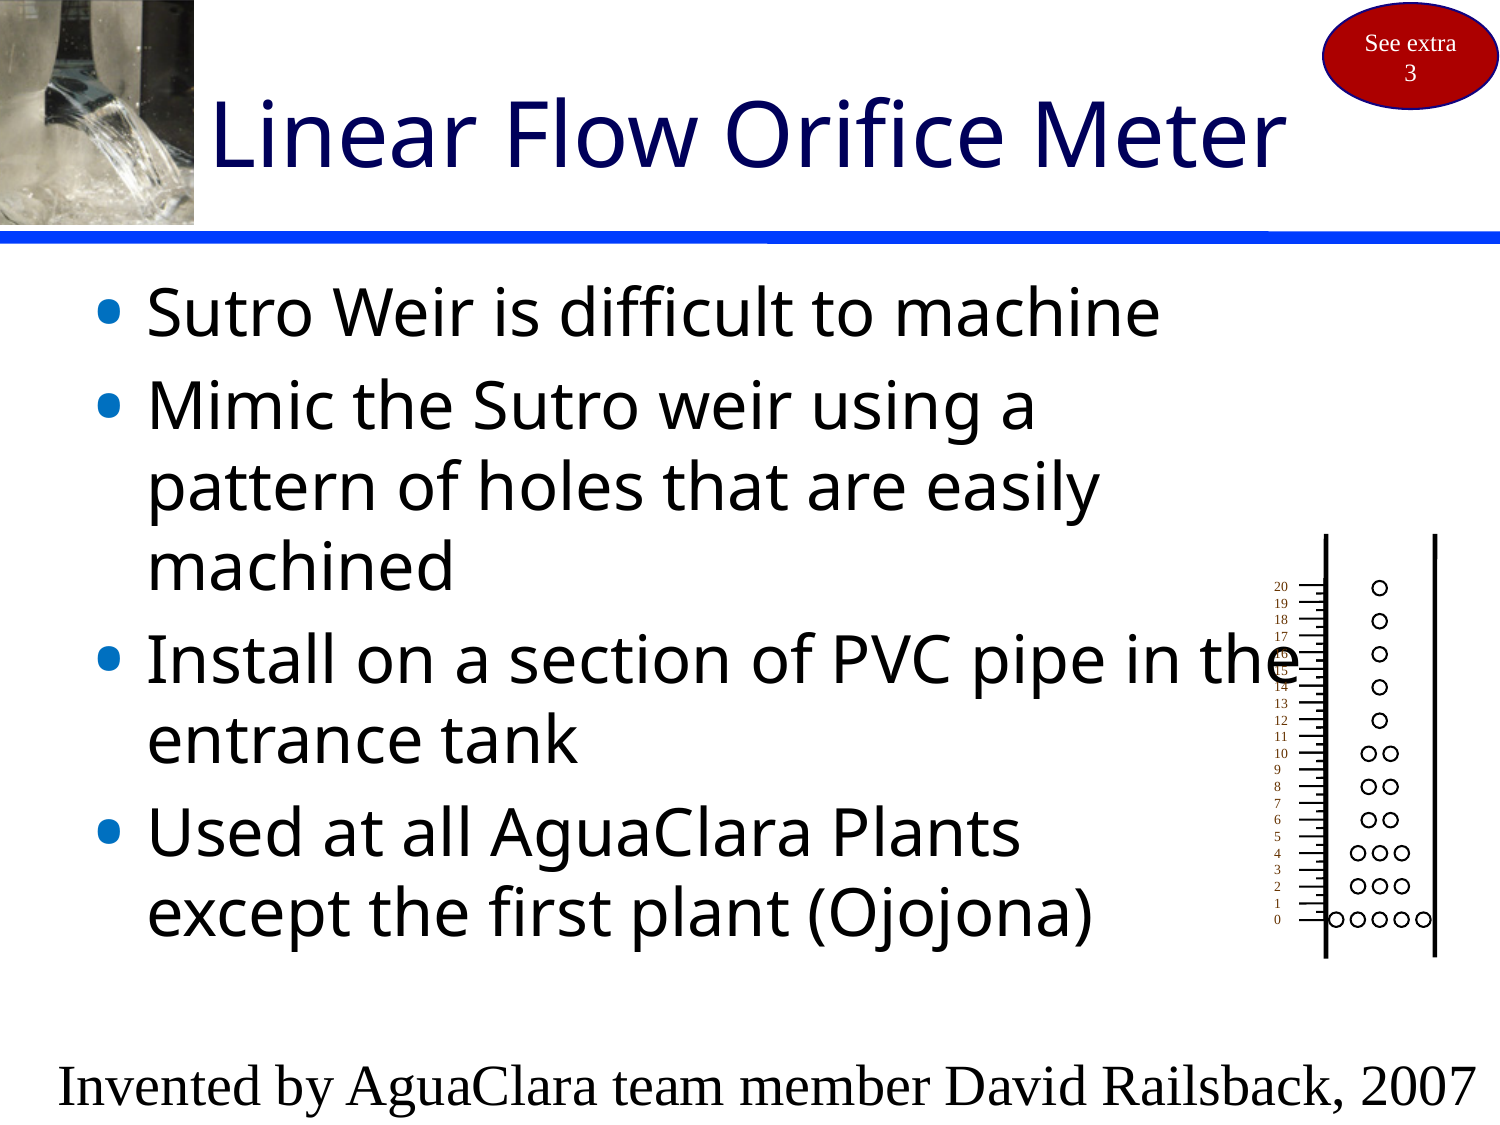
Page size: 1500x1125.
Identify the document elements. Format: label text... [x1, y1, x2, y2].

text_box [1350, 878, 1410, 894]
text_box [1361, 779, 1399, 795]
list Sutro Weir is difficult to machine Mimic the Sutro weir using a pattern of holes that are easily machined Install on a section of PVC pipe in the entrance tank Used at all AguaClara Plants except the first plant (Ojojona) [74, 262, 1426, 1006]
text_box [1328, 912, 1431, 928]
text_box See extra 3 [1323, 3, 1499, 110]
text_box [1325, 533, 1436, 918]
picture [1270, 576, 1293, 931]
title Linear Flow Orifice Meter [198, 37, 1417, 225]
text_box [1325, 929, 1436, 959]
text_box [1361, 812, 1399, 828]
picture [0, 0, 195, 226]
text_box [1350, 845, 1410, 861]
text_box Invented by AguaClara team member David Railsback, 2007 [42, 1039, 1493, 1125]
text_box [1298, 577, 1325, 921]
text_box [1361, 746, 1399, 762]
